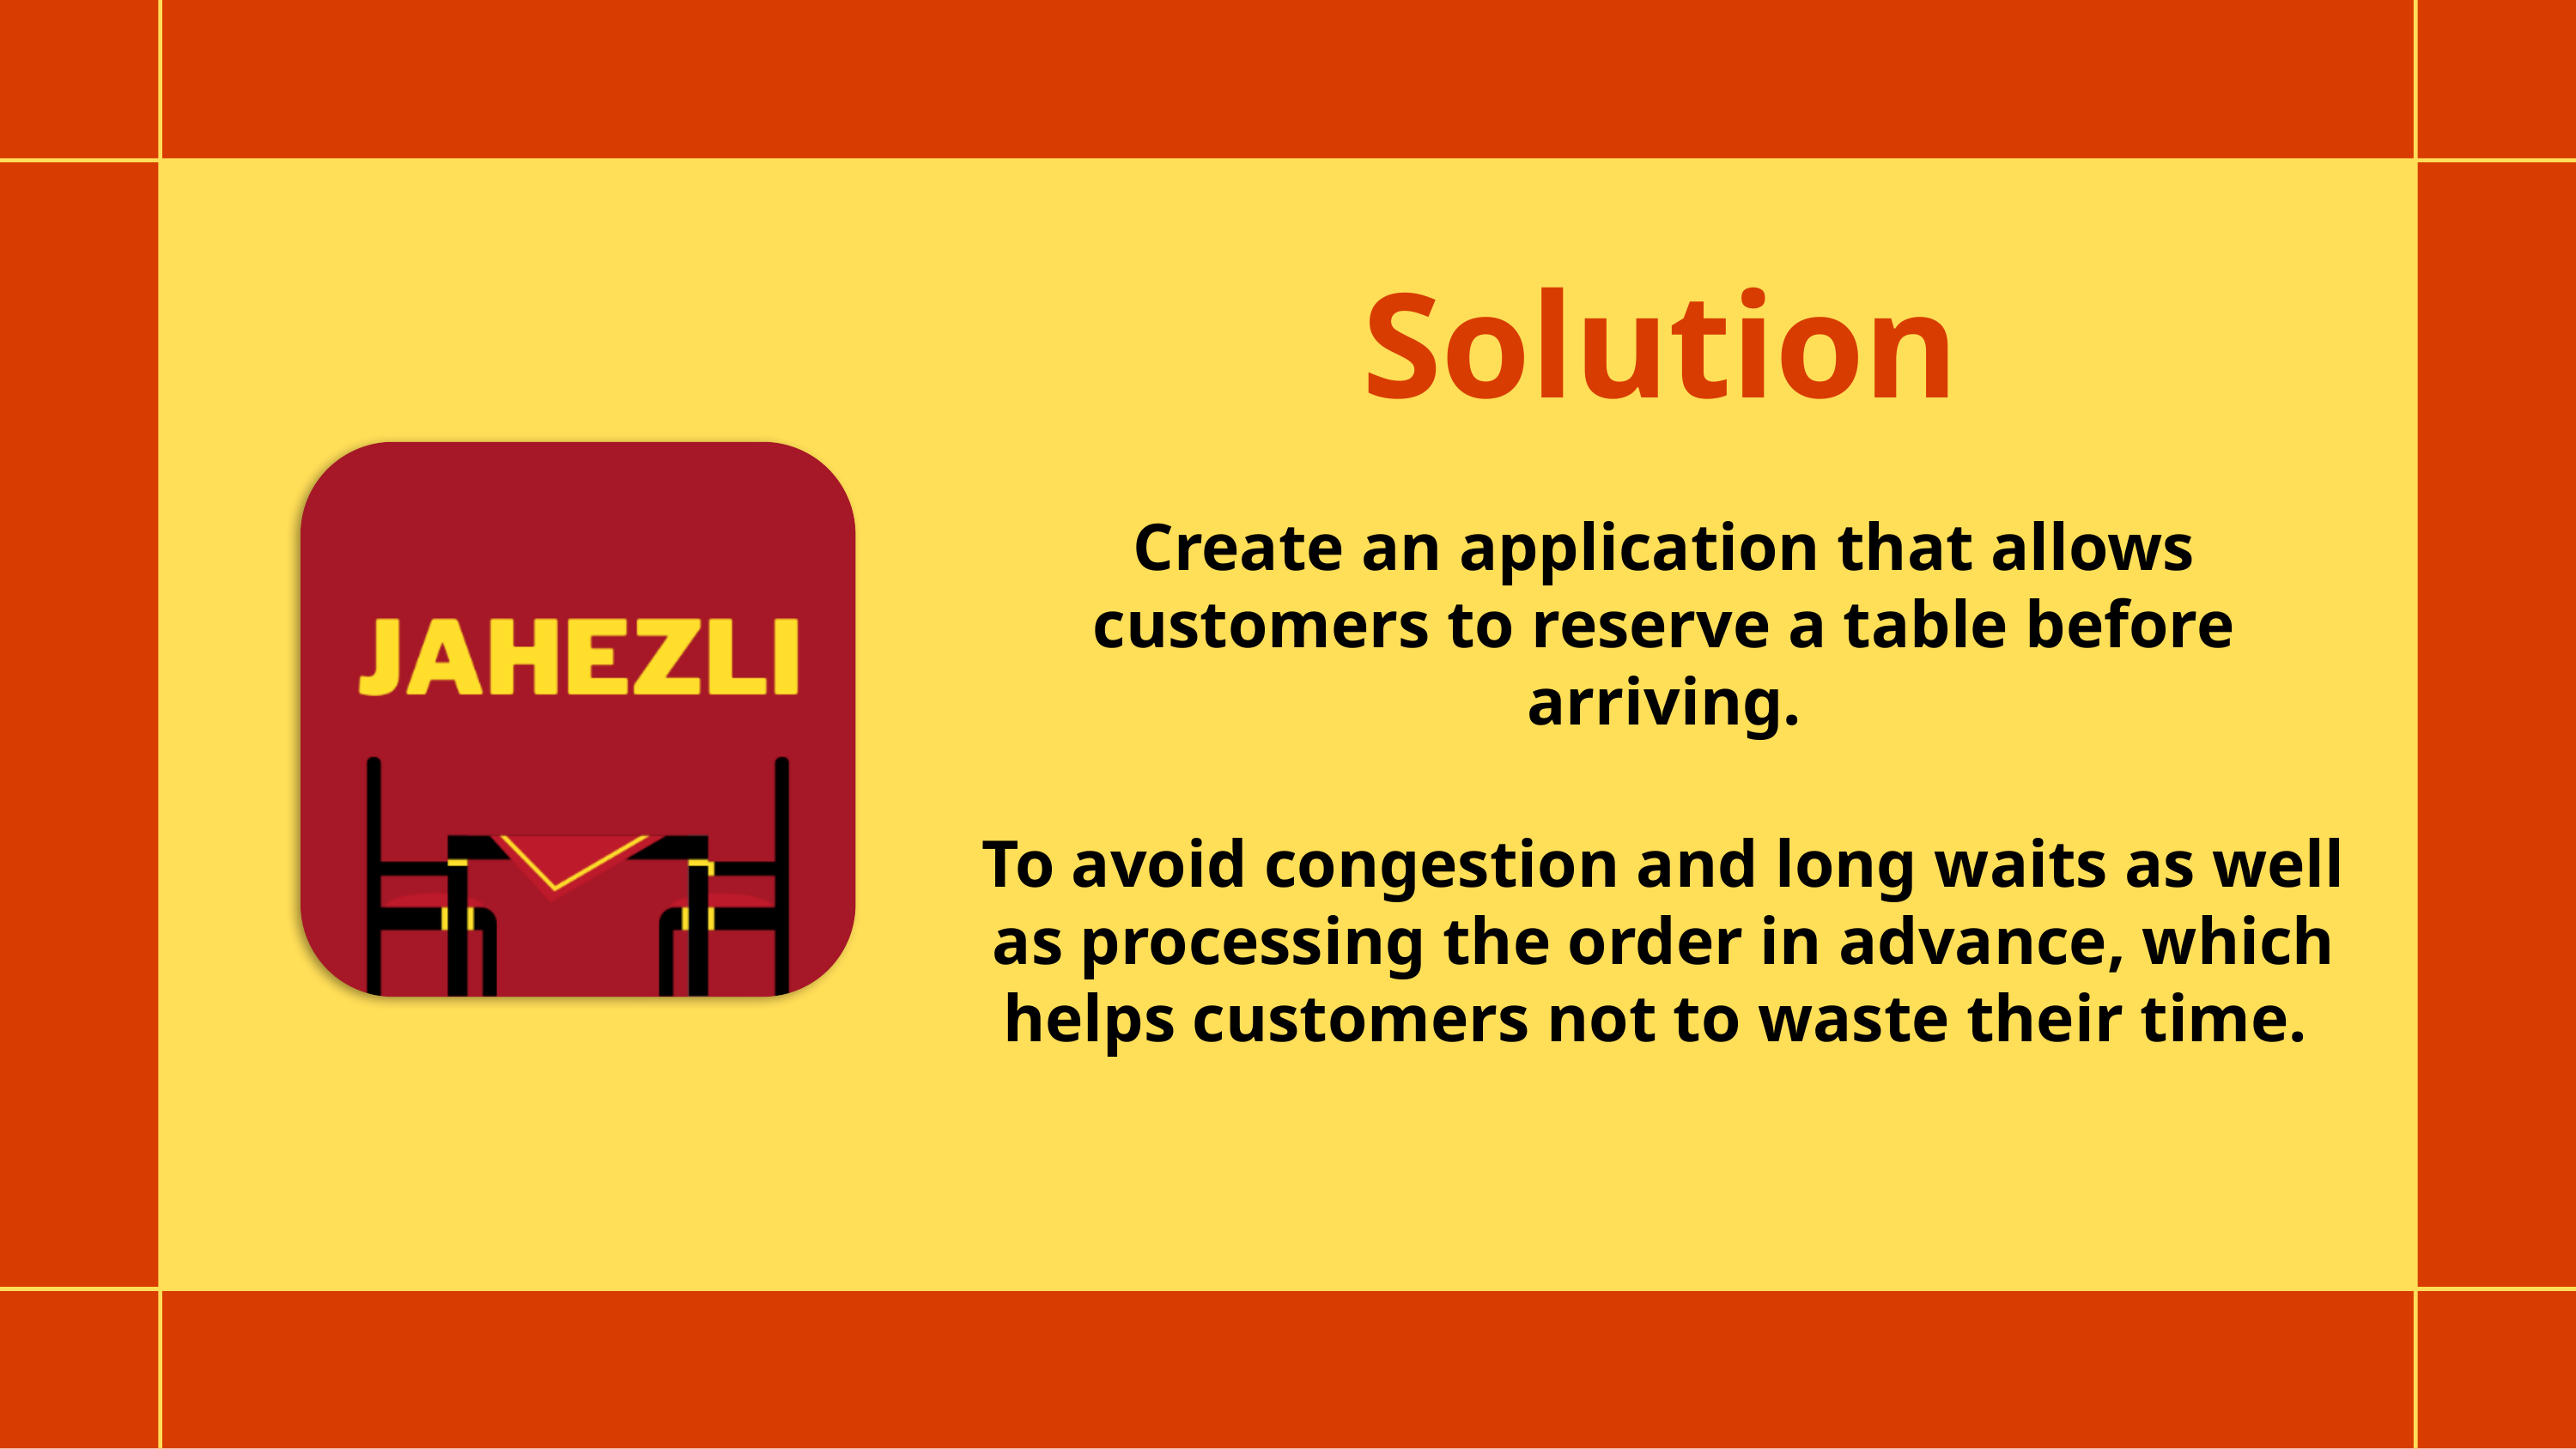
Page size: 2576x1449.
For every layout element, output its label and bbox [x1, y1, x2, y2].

picture [300, 441, 856, 997]
text_box [0, 0, 2576, 1449]
